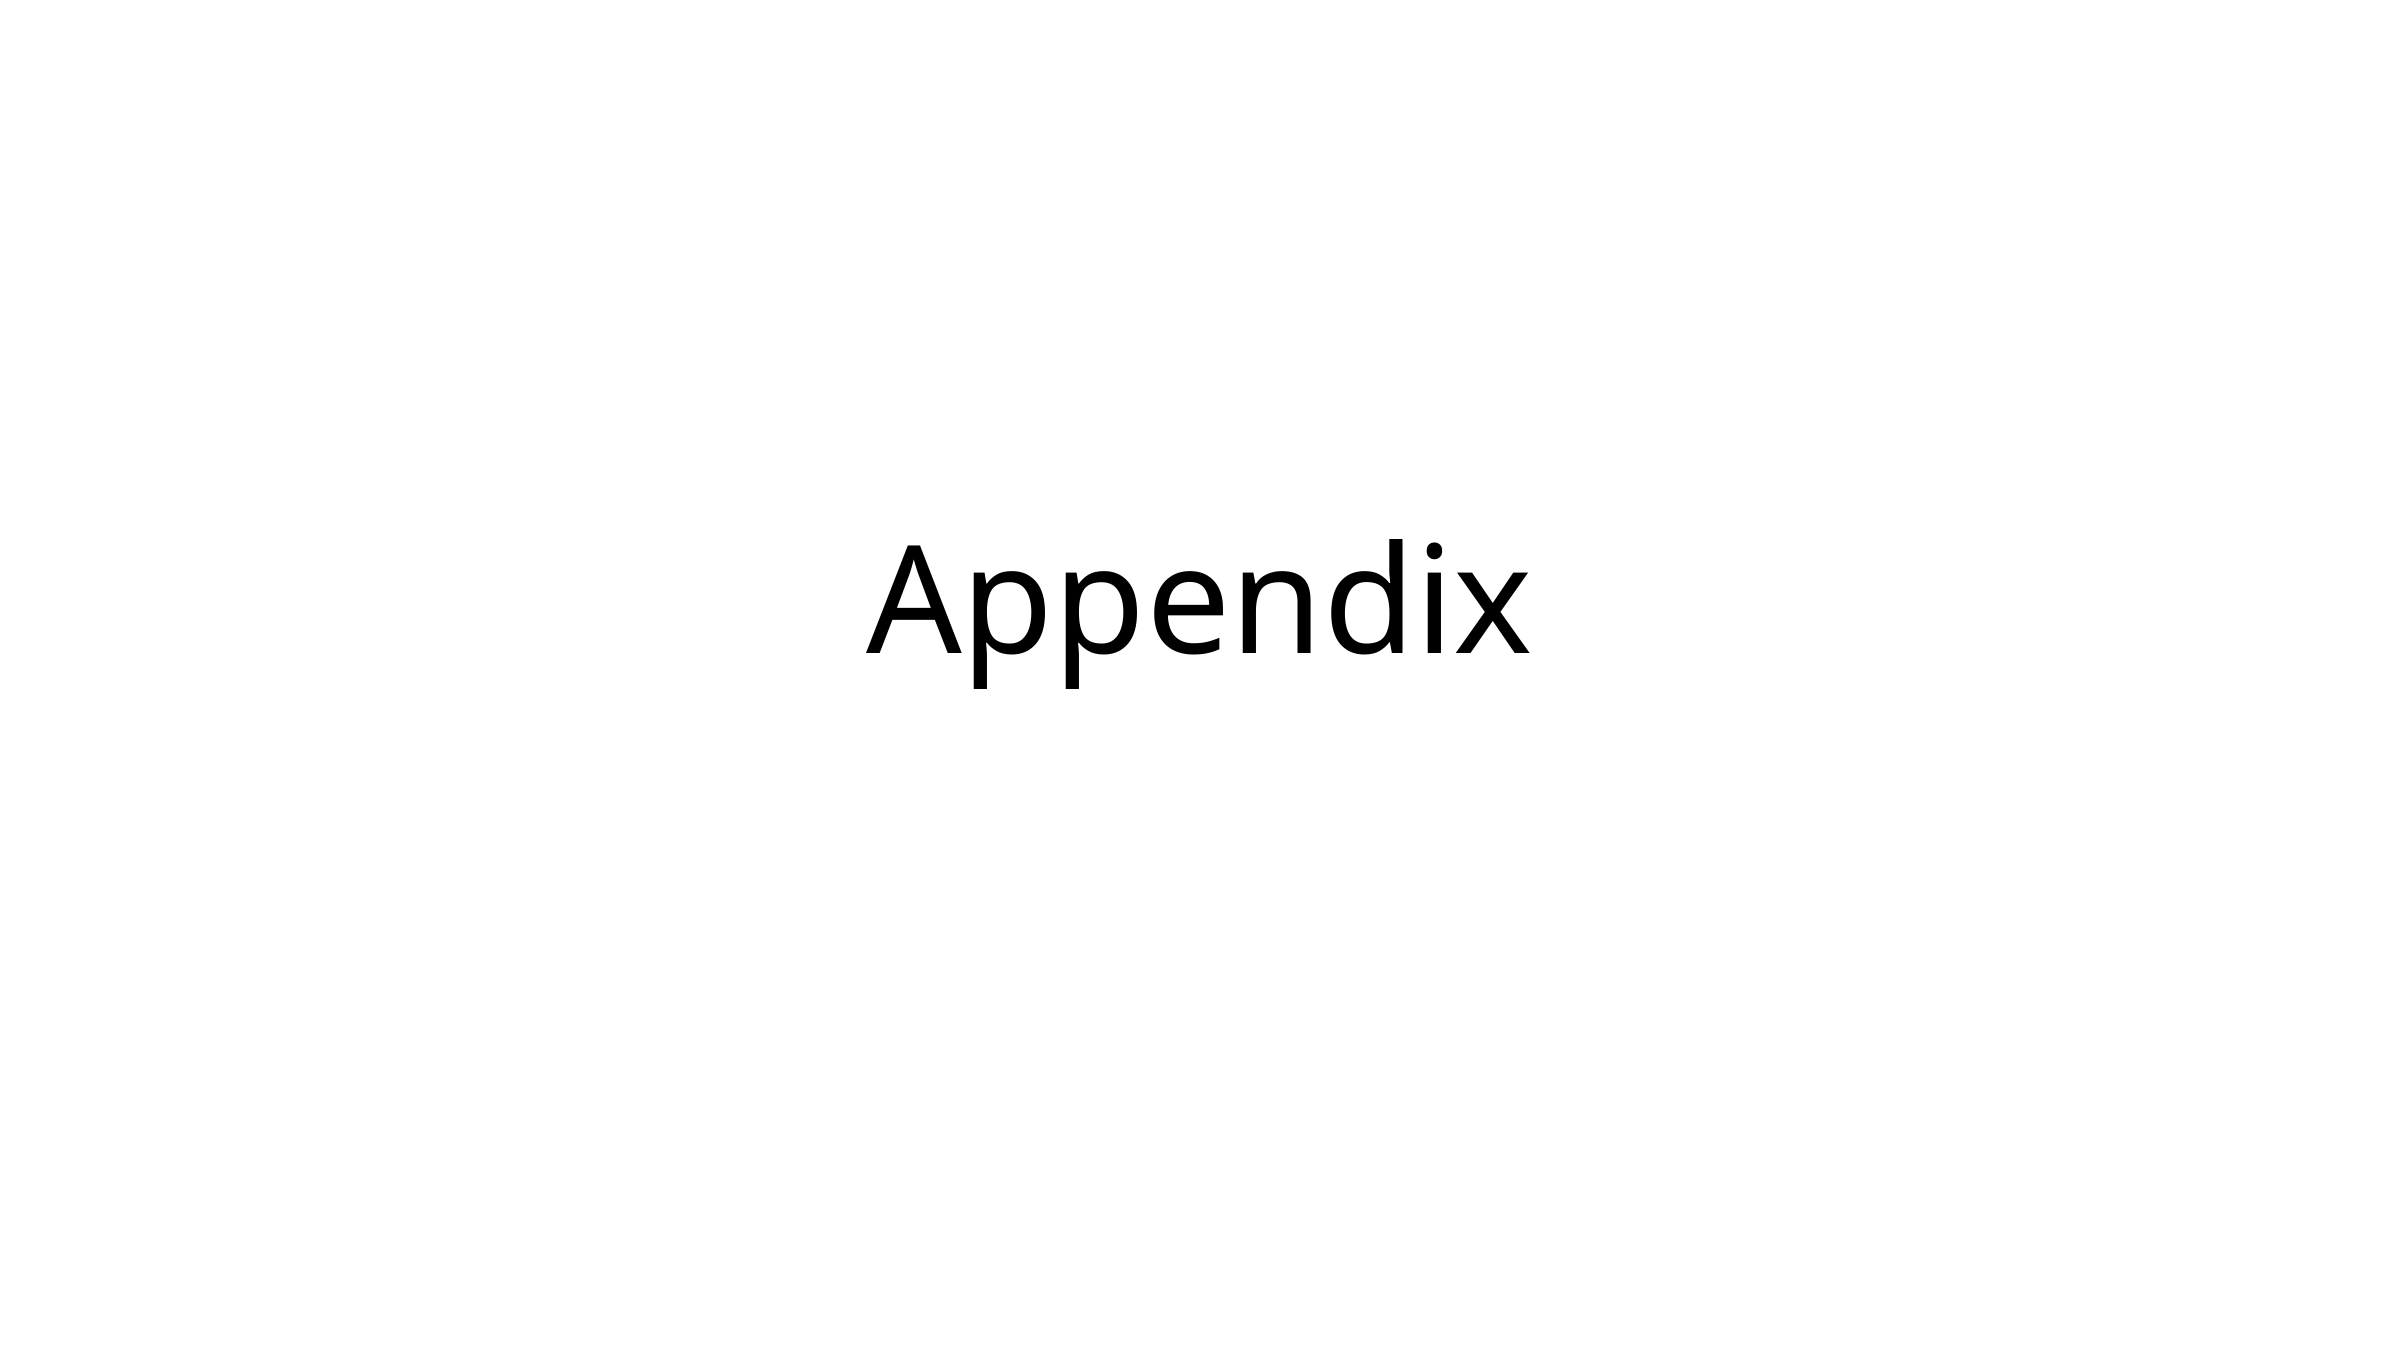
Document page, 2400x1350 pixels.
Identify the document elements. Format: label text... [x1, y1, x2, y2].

title Appendix [300, 220, 2100, 691]
